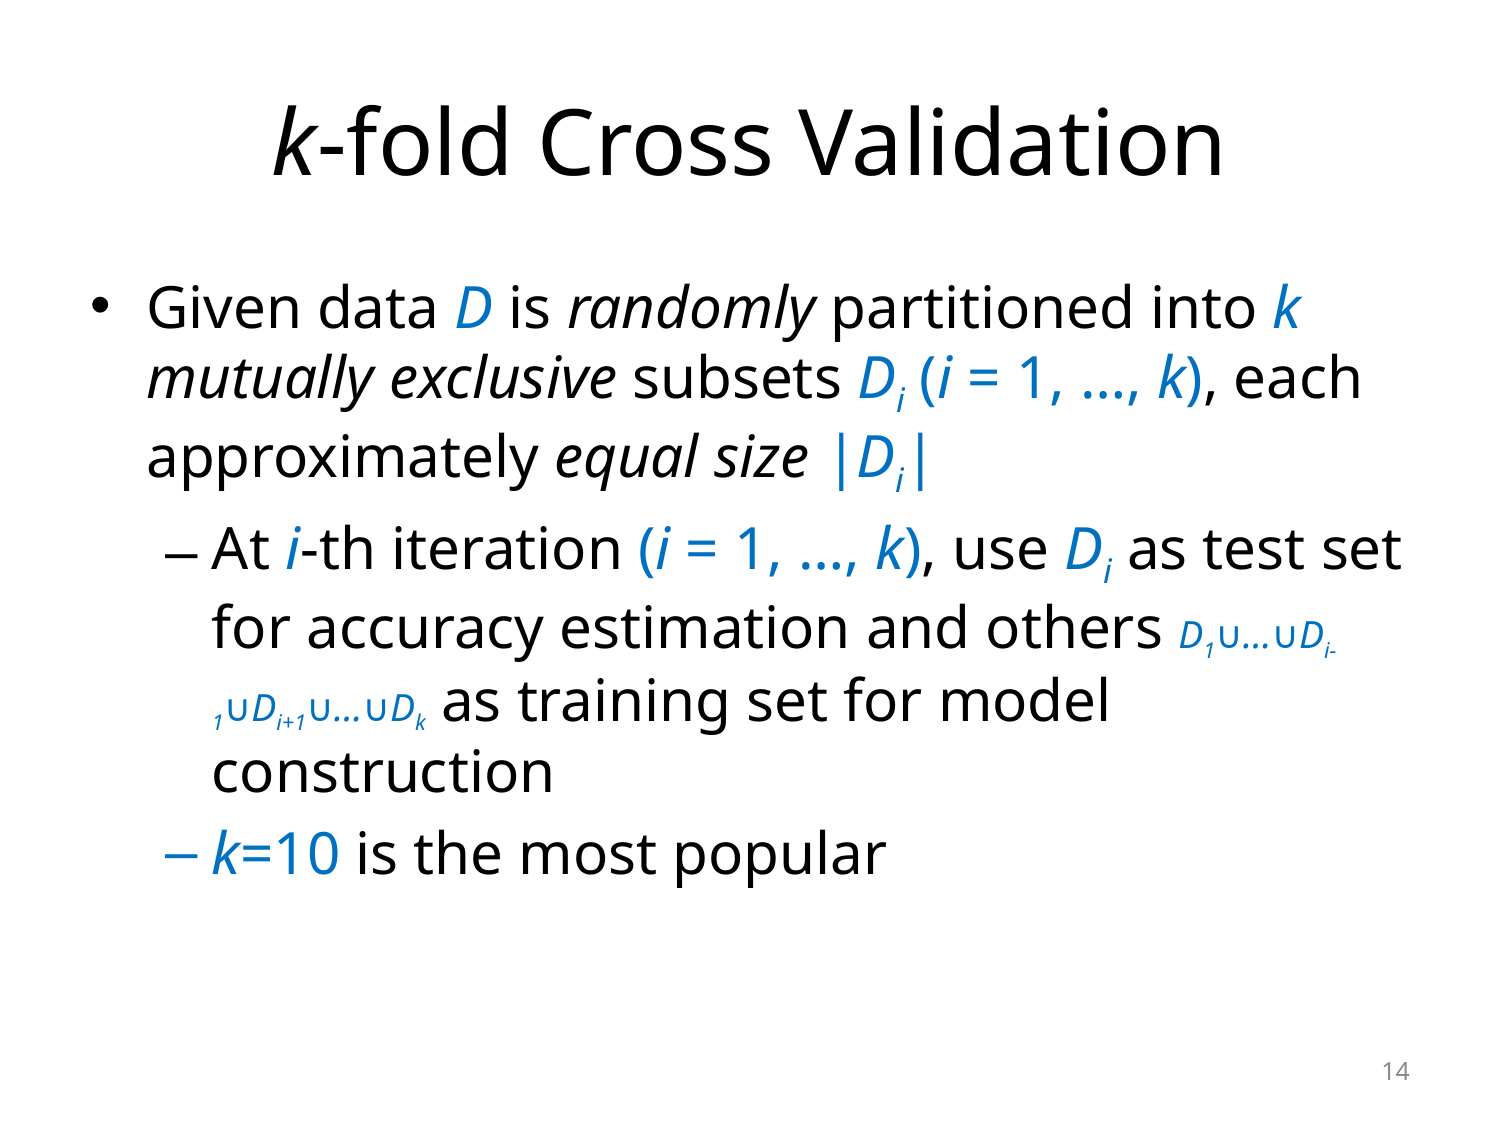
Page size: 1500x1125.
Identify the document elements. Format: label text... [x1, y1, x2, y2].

title k-fold Cross Validation [75, 45, 1425, 233]
list Given data D is randomly partitioned into k mutually exclusive subsets Di (i = 1, …, k), each approximately equal size |Di| At i-th iteration (i = 1, …, k), use Di as test set for accuracy estimation and others D1∪…∪Di-1∪Di+1∪…∪Dk as training set for model construction k=10 is the most popular [75, 262, 1425, 1005]
slide_number 14 [1074, 1042, 1425, 1103]
